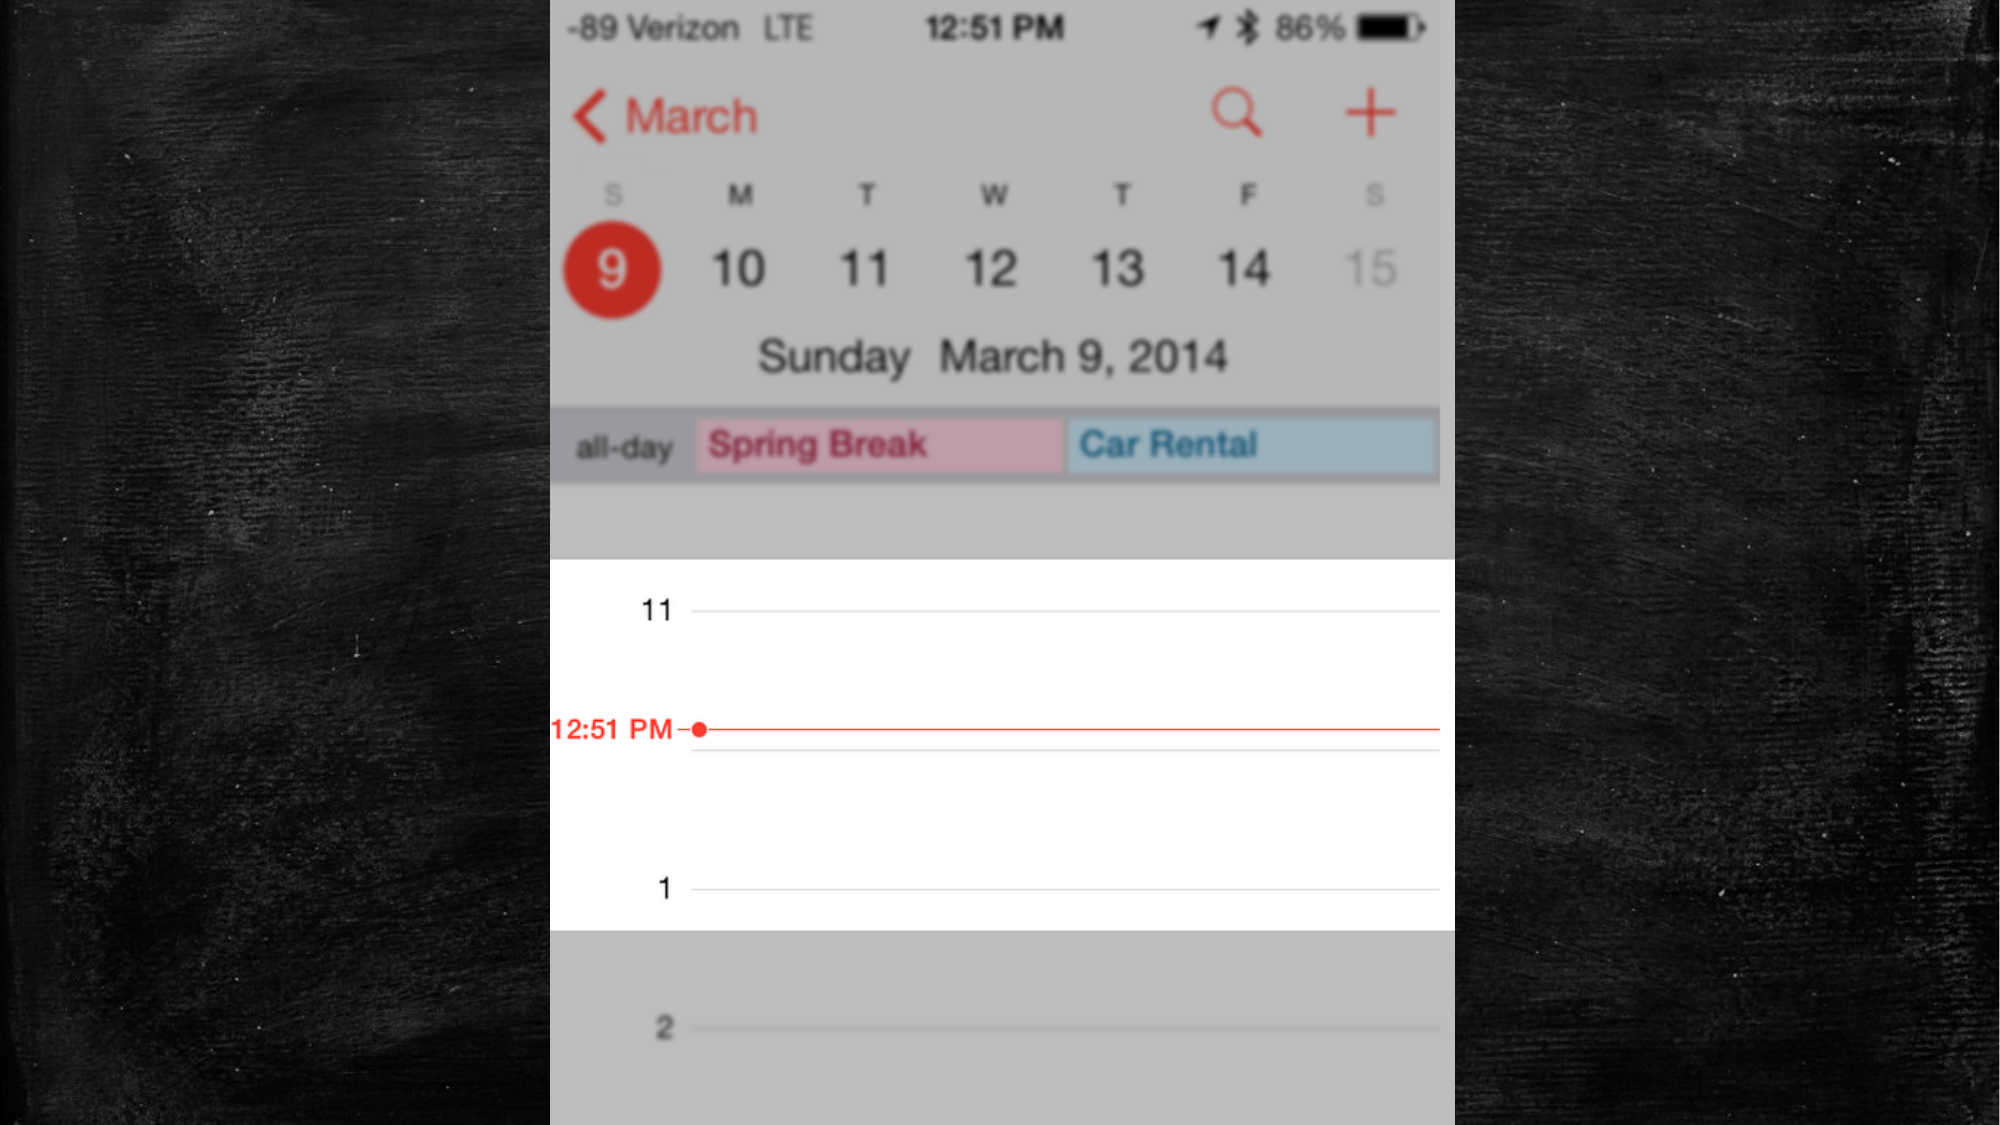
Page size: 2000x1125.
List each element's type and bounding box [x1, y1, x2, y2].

picture [550, 0, 1455, 1125]
